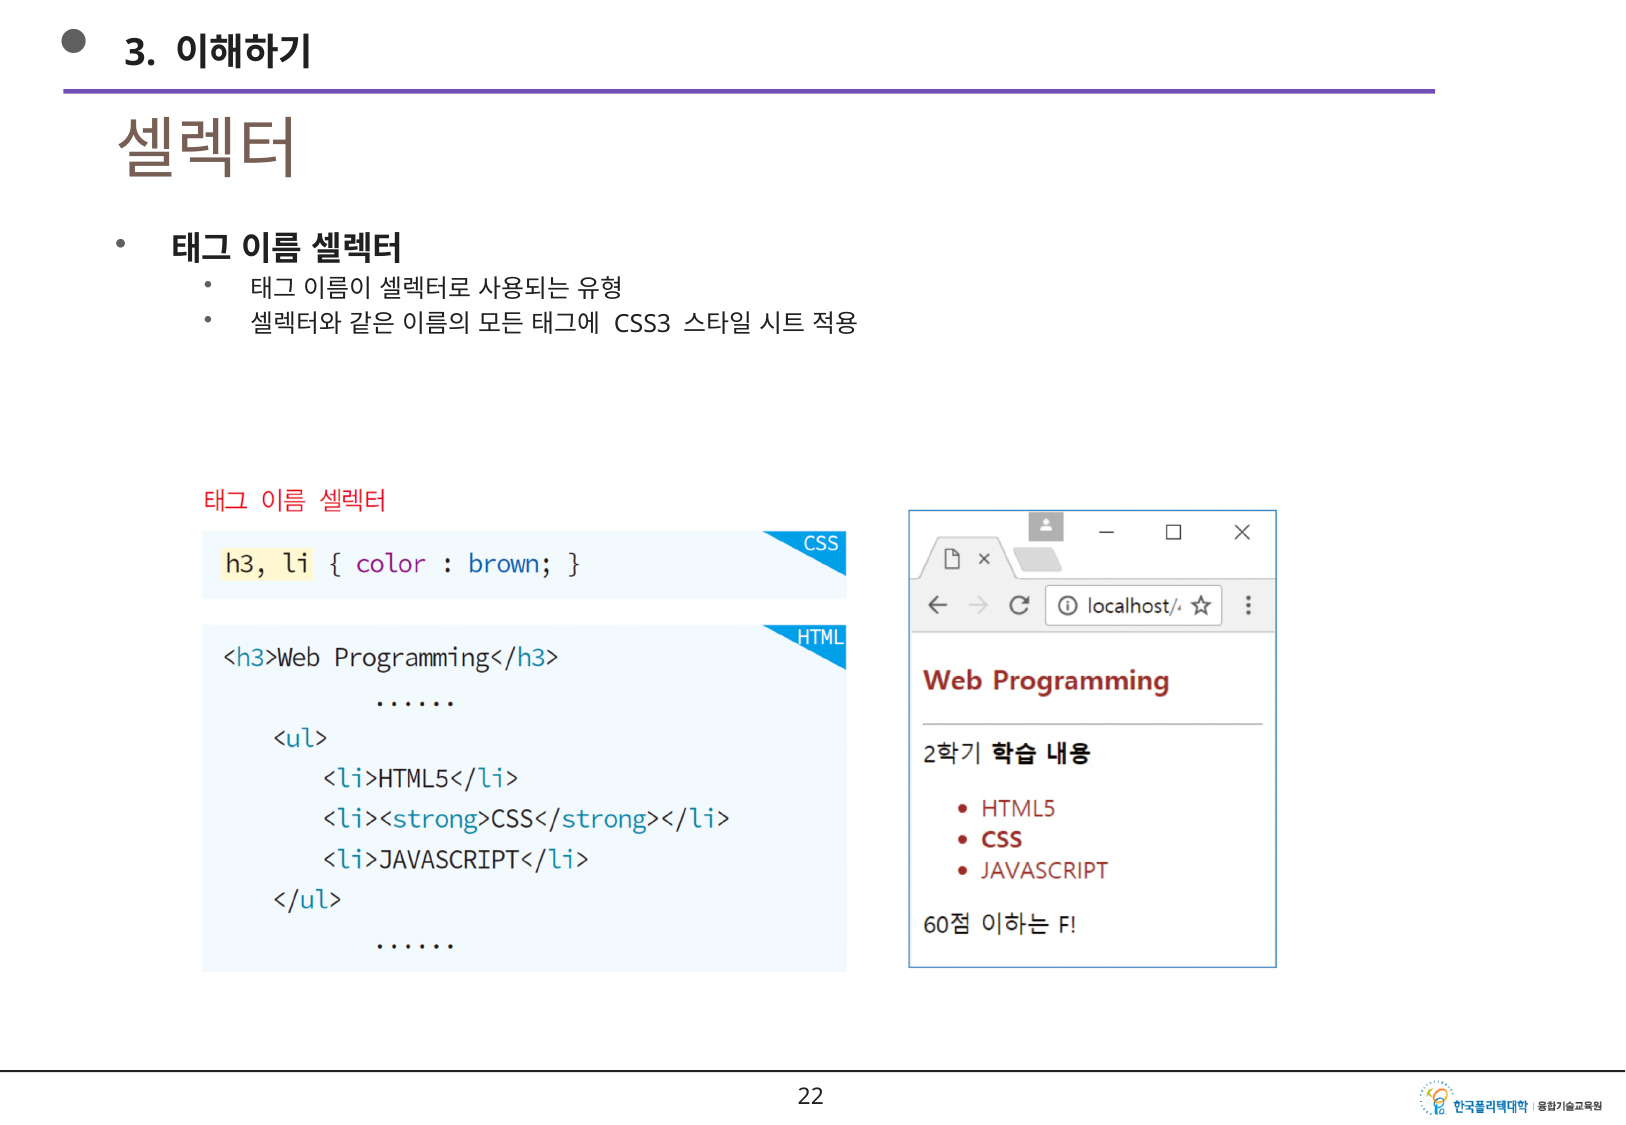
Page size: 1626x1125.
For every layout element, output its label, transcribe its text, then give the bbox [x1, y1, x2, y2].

picture [194, 479, 1289, 986]
text_box 셀렉터 [100, 90, 1438, 202]
text_box 3. 이해하기 [109, 20, 943, 90]
list 태그 이름 셀렉터 태그 이름이 셀렉터로 사용되는 유형 셀렉터와 같은 이름의 모든 태그에 CSS3 스타일 시트 적용 [100, 219, 1438, 1047]
picture [1415, 1076, 1604, 1118]
text_box 21 [765, 1072, 857, 1123]
text_box [44, 0, 1604, 114]
